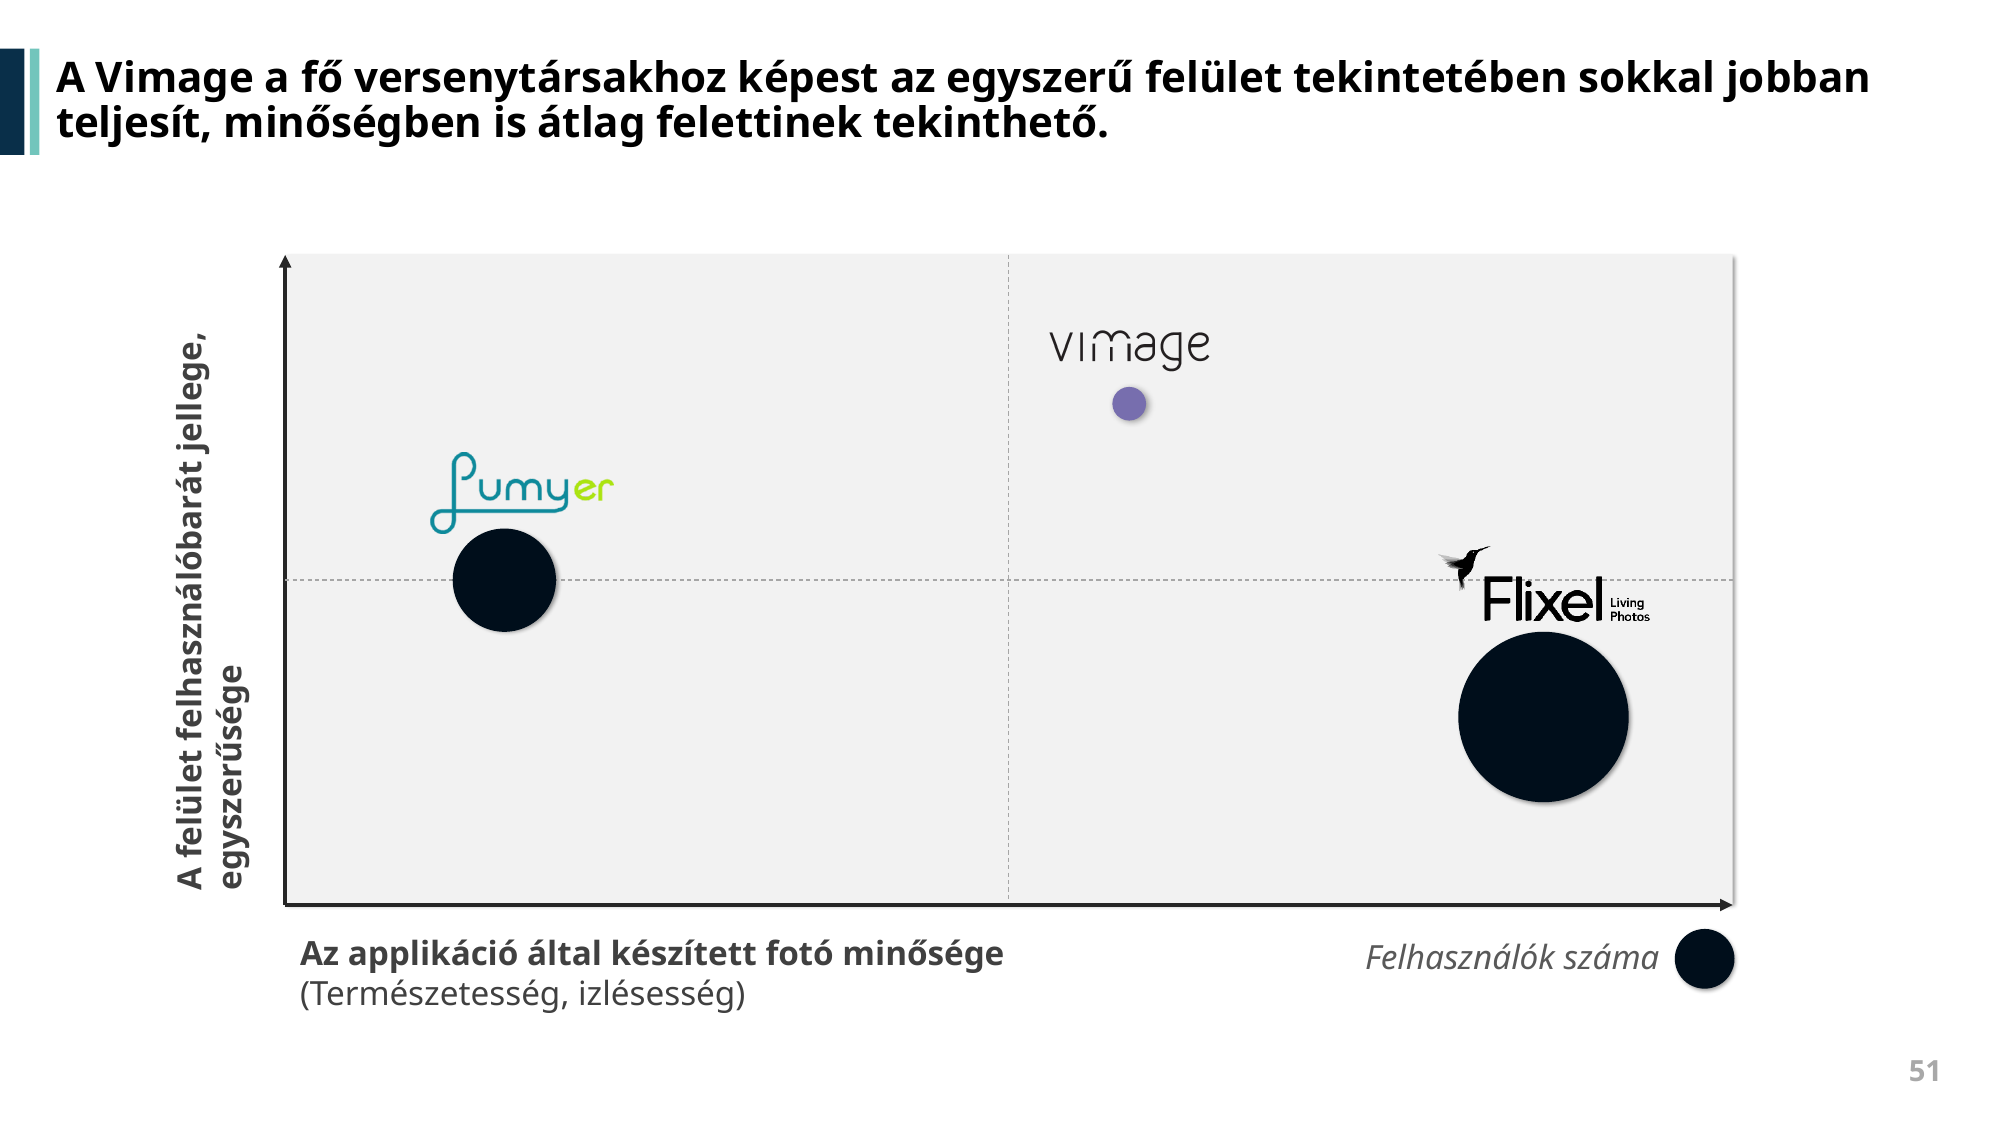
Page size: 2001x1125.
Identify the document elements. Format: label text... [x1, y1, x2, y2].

text_box Az applikáció által készített fotó minősége (Természetesség, izlésesség) [285, 924, 1733, 1020]
text_box Felhasználók száma [1187, 929, 1675, 984]
text_box [1009, 254, 1734, 579]
text_box [1111, 386, 1148, 422]
text_box [1675, 927, 1736, 990]
picture [1043, 306, 1215, 386]
text_box [286, 254, 1008, 579]
picture [430, 451, 614, 534]
text_box [451, 581, 558, 633]
text_box [1457, 655, 1630, 804]
text_box [287, 581, 1734, 906]
title A Vimage a fő versenytársakhoz képest az egyszerű felület tekintetében sokkal jobban teljesít, minőségben is átlag felettinek tekinthető. [41, 48, 1958, 155]
text_box [451, 534, 558, 579]
slide_number 51 [1507, 1042, 1958, 1103]
text_box A felület felhasználóbarát jellege, egyszerűsége [160, 255, 256, 906]
picture [1426, 512, 1661, 655]
